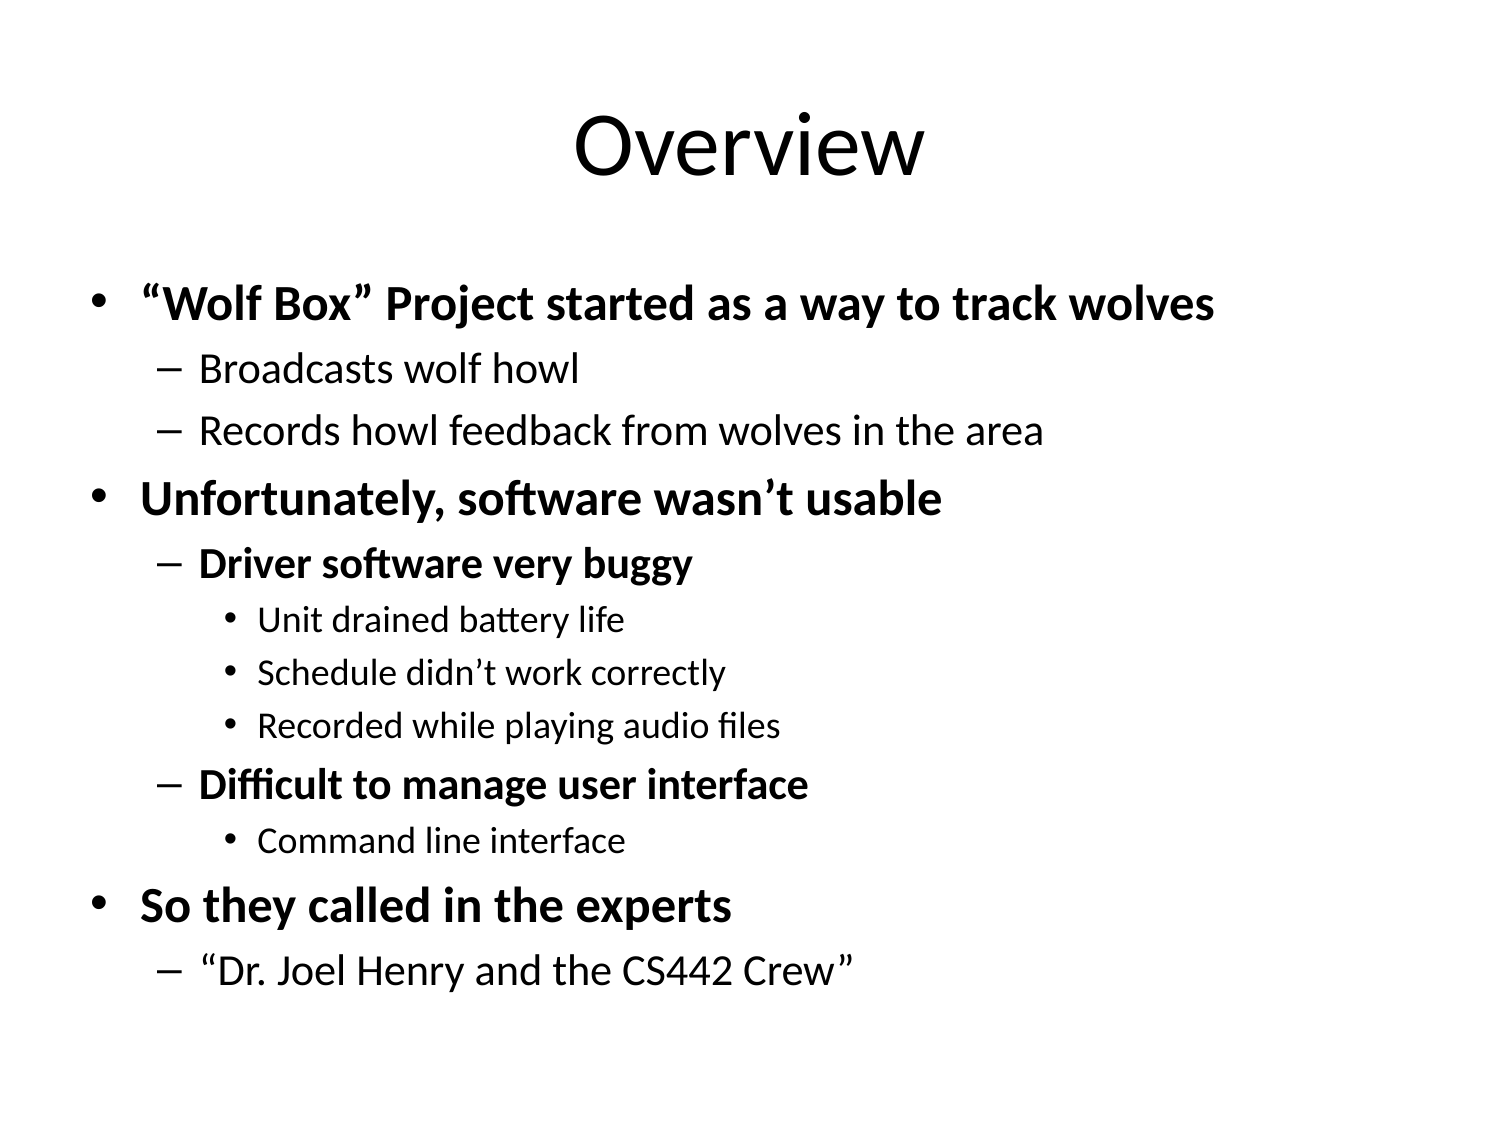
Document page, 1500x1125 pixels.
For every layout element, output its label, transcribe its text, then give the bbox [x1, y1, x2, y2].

title Overview [75, 45, 1425, 233]
list “Wolf Box” Project started as a way to track wolves Broadcasts wolf howl Records howl feedback from wolves in the area Unfortunately, software wasn’t usable Driver software very buggy Unit drained battery life Schedule didn’t work correctly Recorded while playing audio files Difficult to manage user interface Command line interface So they called in the experts “Dr. Joel Henry and the CS442 Crew” [75, 262, 1425, 1005]
